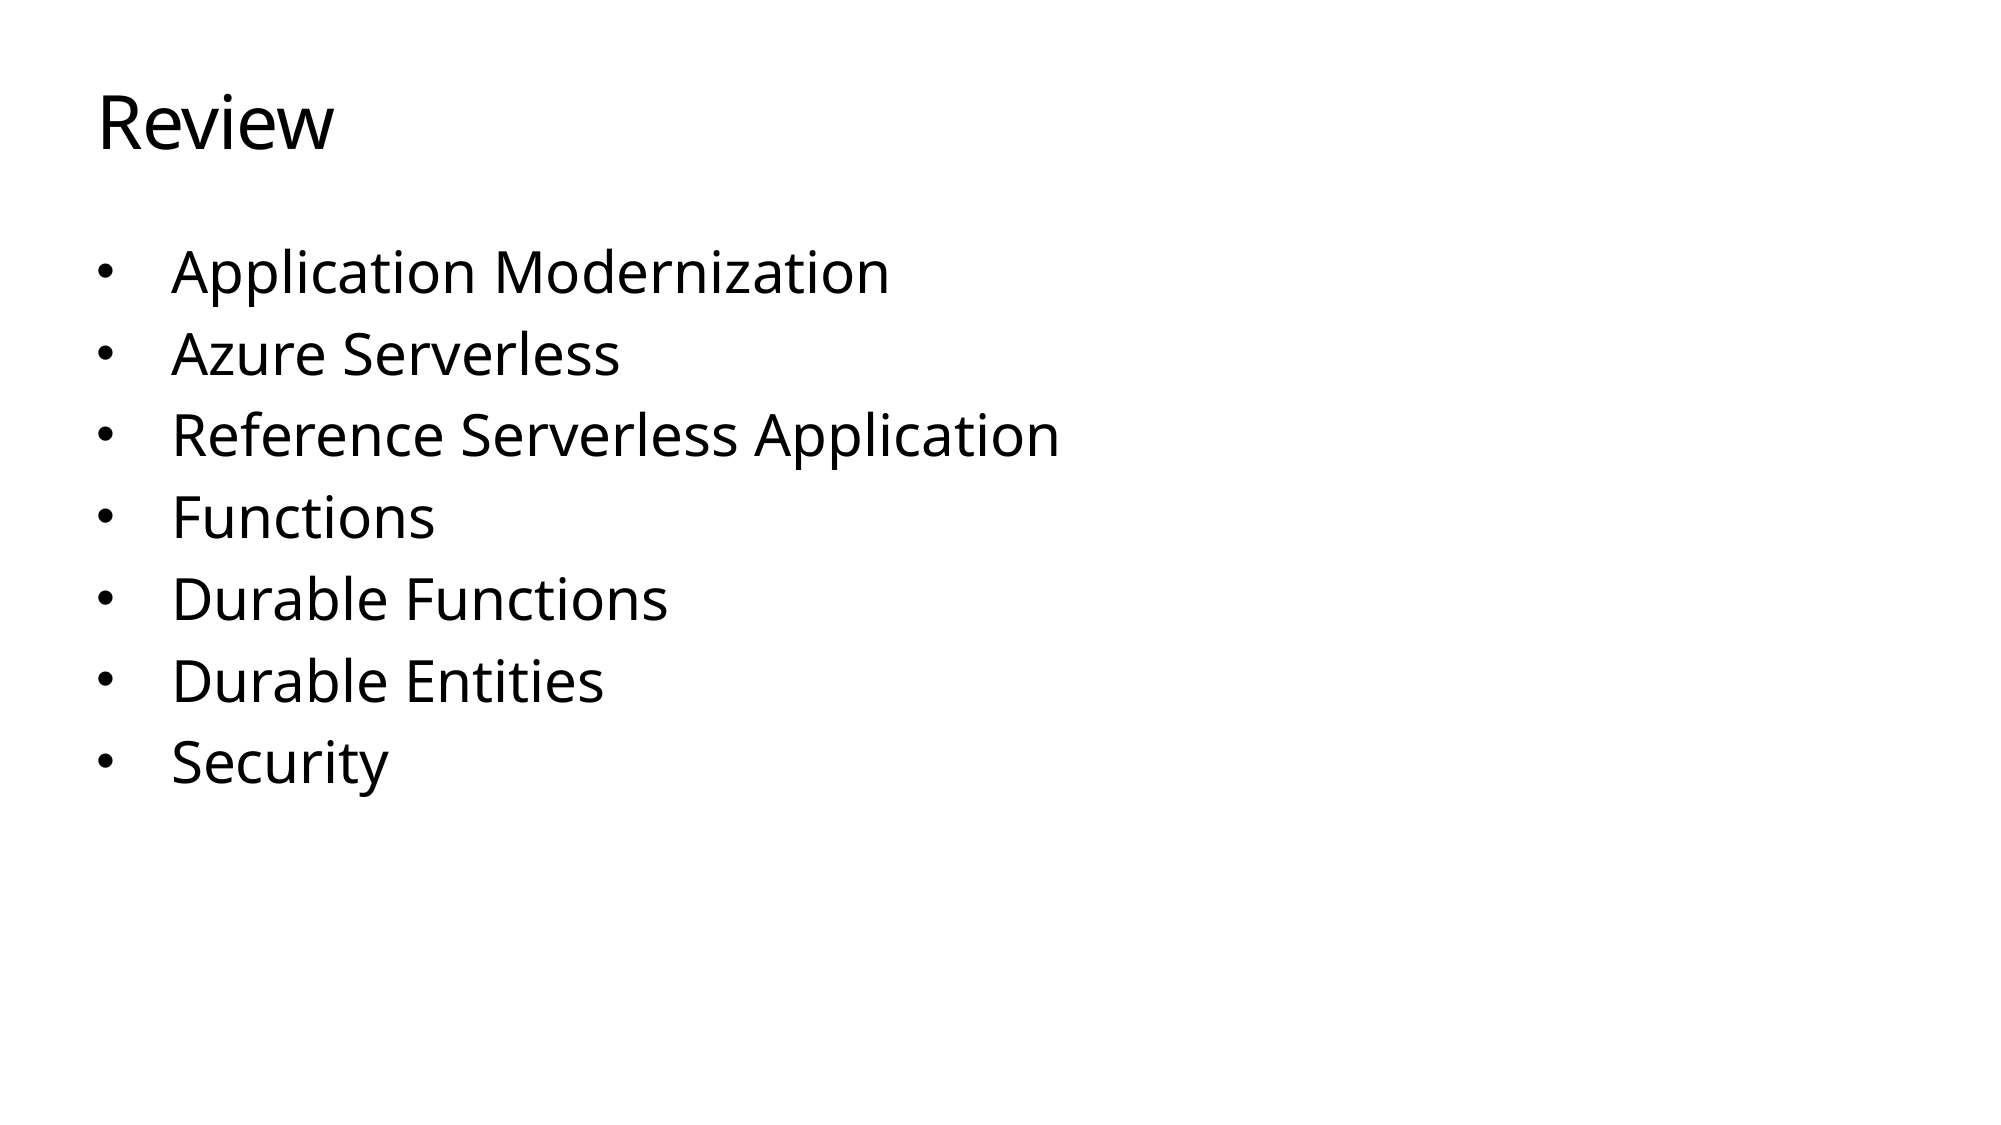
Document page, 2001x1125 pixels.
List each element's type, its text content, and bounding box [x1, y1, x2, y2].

title Review [96, 75, 1904, 166]
list Application Modernization Azure Serverless Reference Serverless Application Functions Durable Functions Durable Entities Security [96, 235, 1904, 815]
